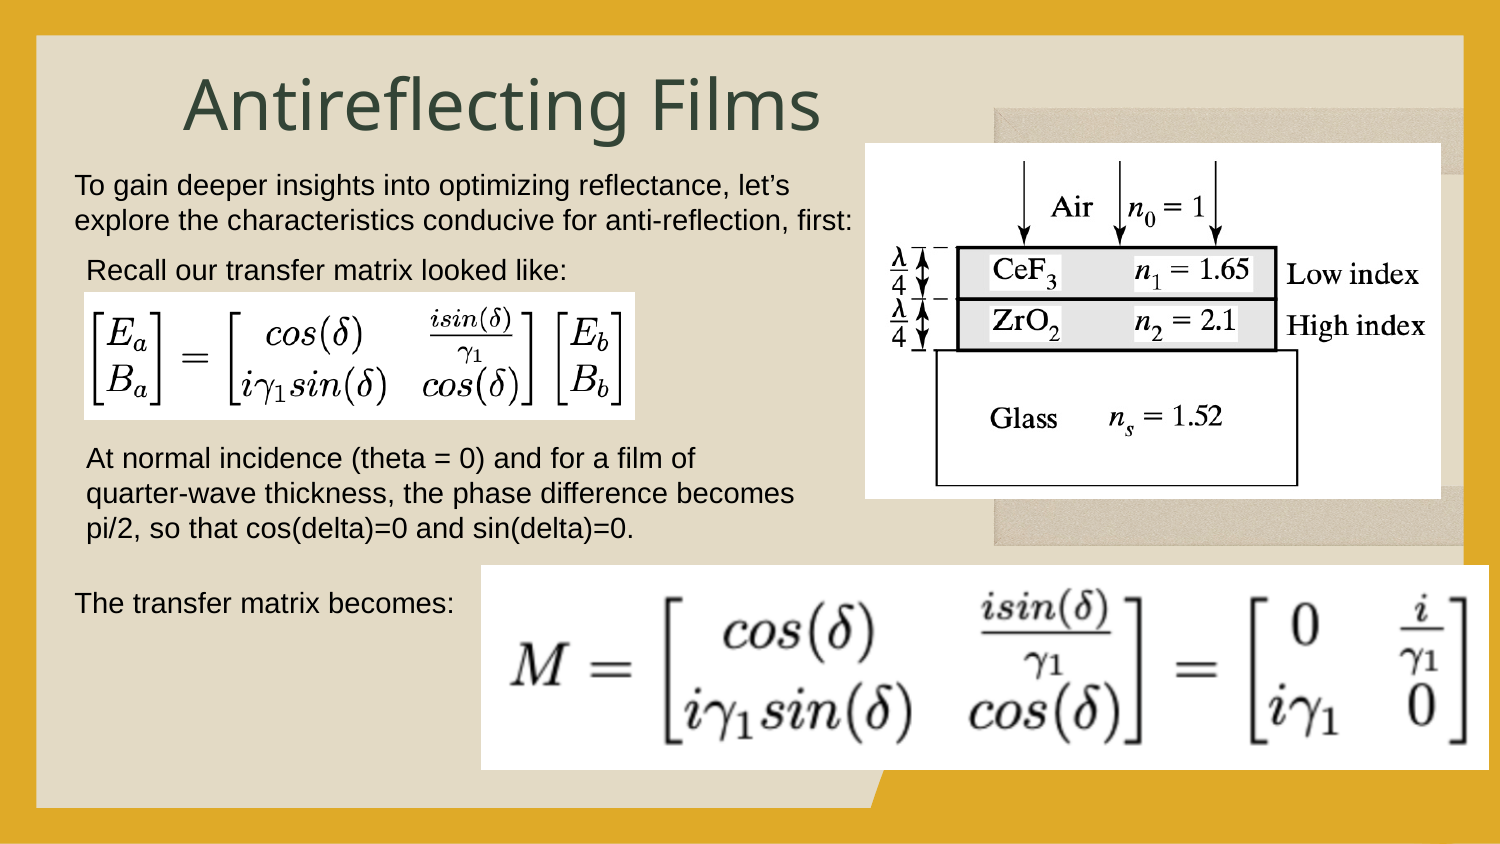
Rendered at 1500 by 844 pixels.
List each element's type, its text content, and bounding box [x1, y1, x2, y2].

text_box The transfer matrix becomes: [59, 576, 475, 627]
table_cell [880, 565, 1493, 778]
text_box Recall our transfer matrix looked like: [71, 244, 682, 294]
text_box At normal incidence (theta = 0) and for a film of quarter-wave thickness, the phase difference becomes pi/2, so that cos(delta)=0 and sin(delta)=0. [71, 431, 812, 552]
title Antireflecting Films [41, 44, 965, 144]
text_box To gain deeper insights into optimizing reflectance, let’s explore the characteristics conducive for anti-reflection, first: [59, 158, 860, 244]
picture [865, 88, 1463, 546]
picture [84, 292, 635, 420]
picture [481, 565, 1489, 770]
